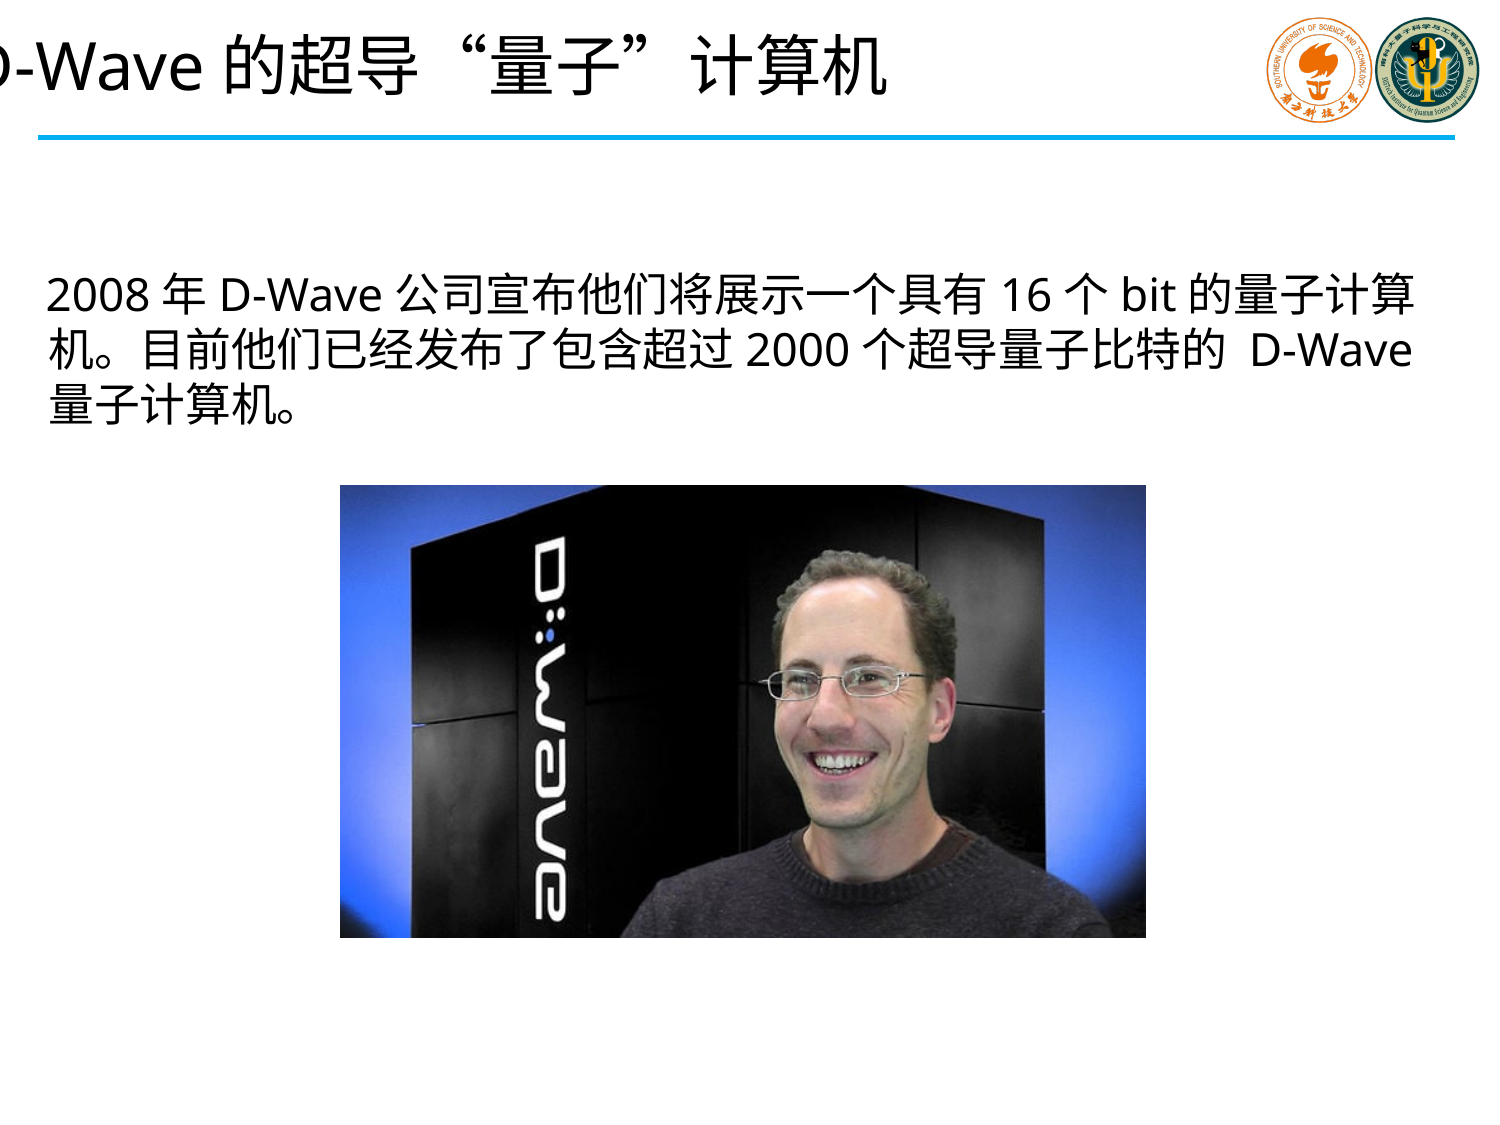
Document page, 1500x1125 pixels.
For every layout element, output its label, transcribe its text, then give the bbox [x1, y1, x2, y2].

picture [340, 484, 1146, 938]
text_box 2008年D-Wave公司宣布他们将展示一个具有16个bit的量子计算机。目前他们已经发布了包含超过2000个超导量子比特的 D-Wave量子计算机。 [9, 237, 1462, 459]
text_box D-Wave的超导“量子”计算机 [0, 16, 998, 112]
picture [1224, 1, 1481, 134]
